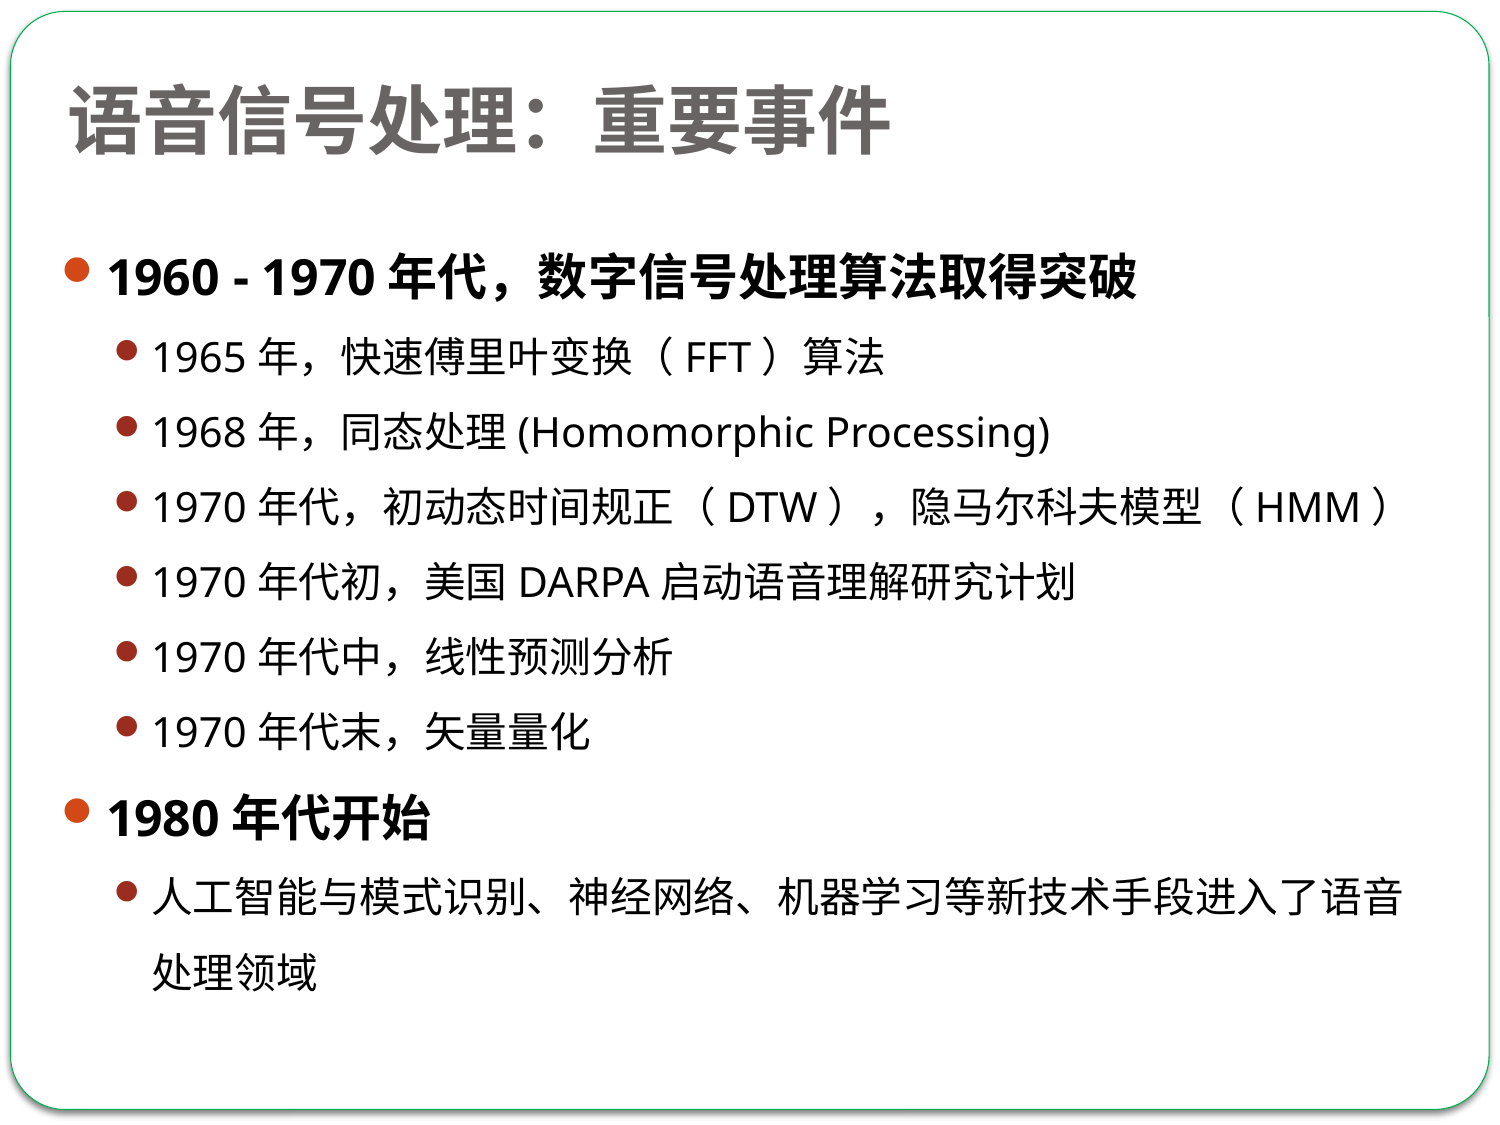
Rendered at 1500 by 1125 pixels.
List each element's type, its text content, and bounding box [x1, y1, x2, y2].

title 语音信号处理：重要事件 [53, 66, 1441, 179]
list 1960 - 1970年代，数字信号处理算法取得突破 1965年，快速傅里叶变换（FFT）算法 1968年，同态处理(Homomorphic Processing) 1970年代，初动态时间规正（DTW），隐马尔科夫模型（HMM） 1970年代初，美国DARPA启动语音理解研究计划 1970年代中，线性预测分析 1970年代末，矢量量化 1980年代开始 人工智能与模式识别、神经网络、机器学习等新技术手段进入了语音处理领域 [46, 208, 1459, 1071]
